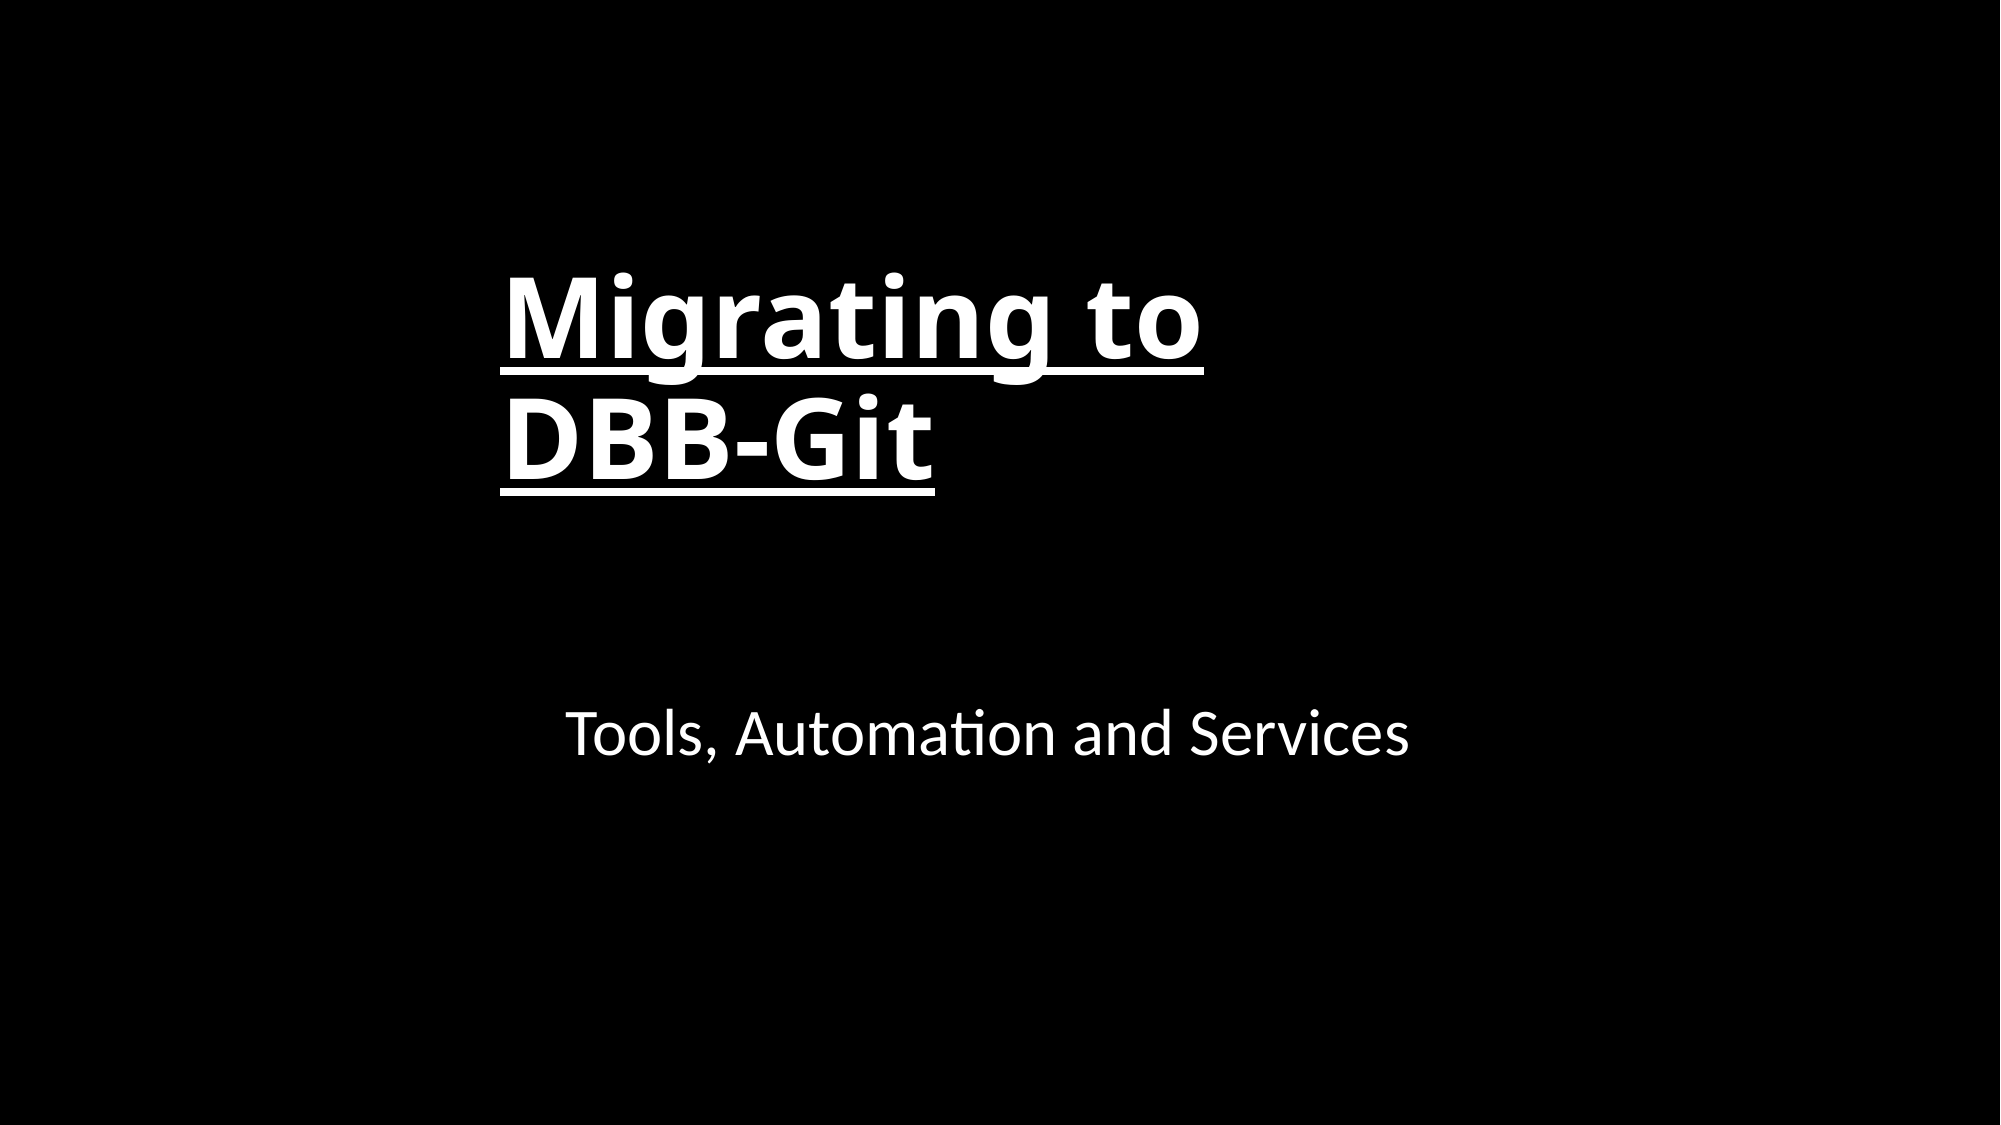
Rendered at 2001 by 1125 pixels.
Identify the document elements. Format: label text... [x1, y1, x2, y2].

title Migrating to DBB-Git [485, 74, 1515, 512]
subtitle Tools, Automation and Services [550, 690, 1450, 996]
